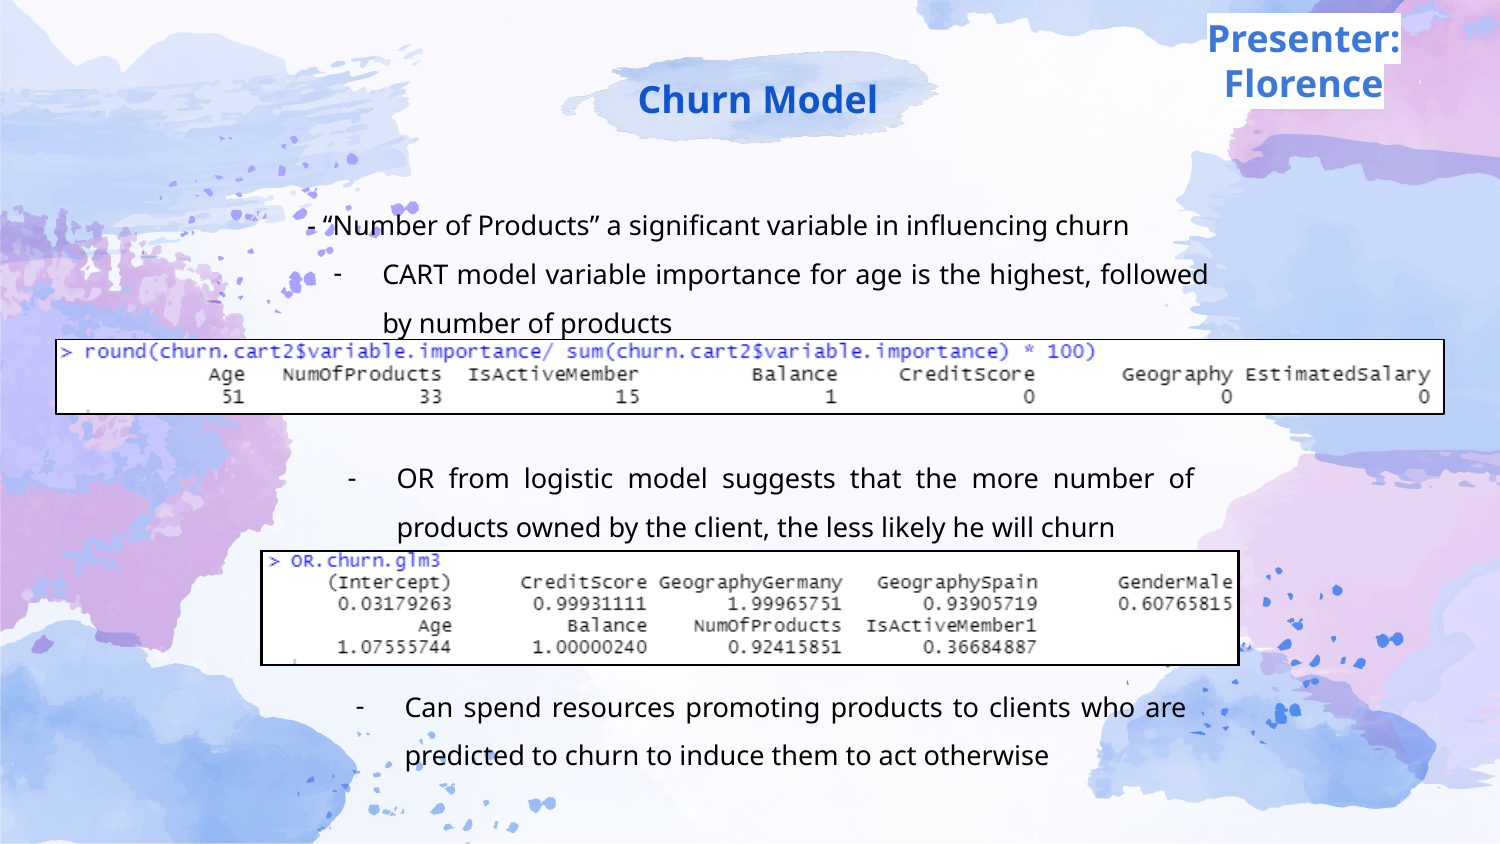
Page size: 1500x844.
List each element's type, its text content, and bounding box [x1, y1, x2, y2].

text_box - “Number of Products” a significant variable in influencing churn CART model variable importance for age is the highest, followed by number of products [292, 177, 1224, 324]
text_box OR from logistic model suggests that the more number of products owned by the client, the less likely he will churn [306, 430, 1209, 550]
text_box Can spend resources promoting products to clients who are predicted to churn to induce them to act otherwise [314, 674, 1202, 781]
text_box Presenter: Florence [1107, 0, 1500, 80]
picture [0, 0, 1500, 844]
